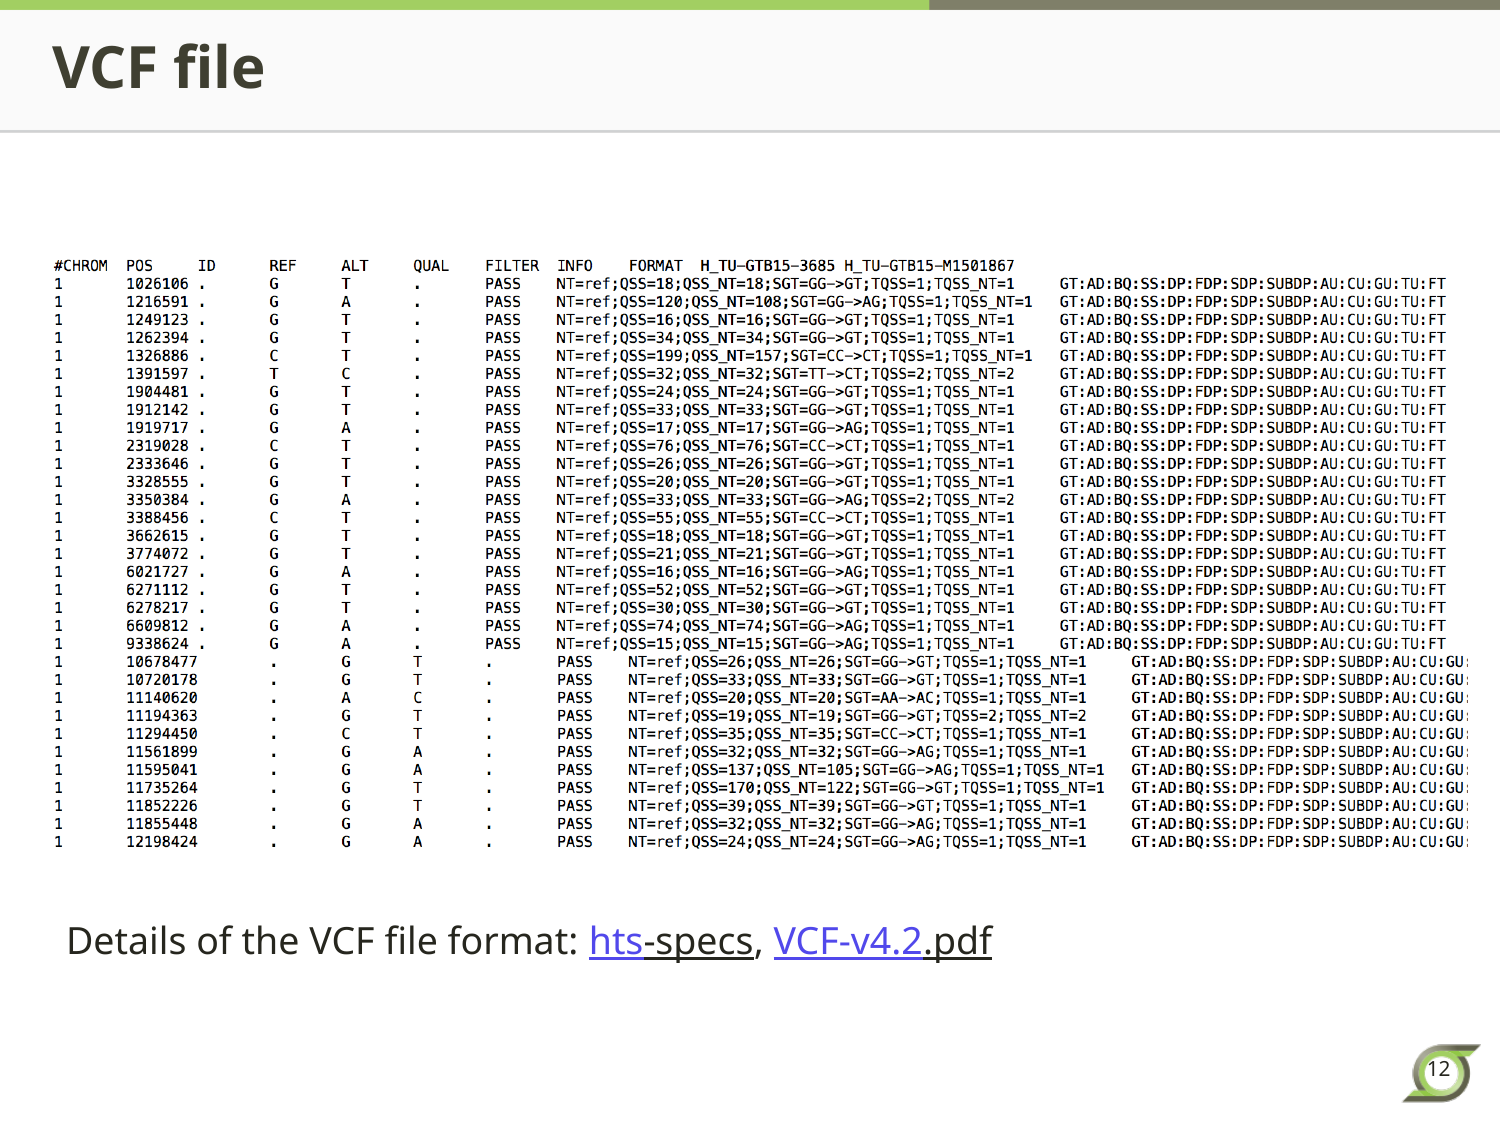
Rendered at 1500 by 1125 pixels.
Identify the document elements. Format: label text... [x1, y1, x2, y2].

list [49, 249, 1468, 863]
text_box Details of the VCF file format: hts-specs, VCF-v4.2.pdf [51, 909, 1017, 976]
title VCF file [37, 18, 1454, 112]
